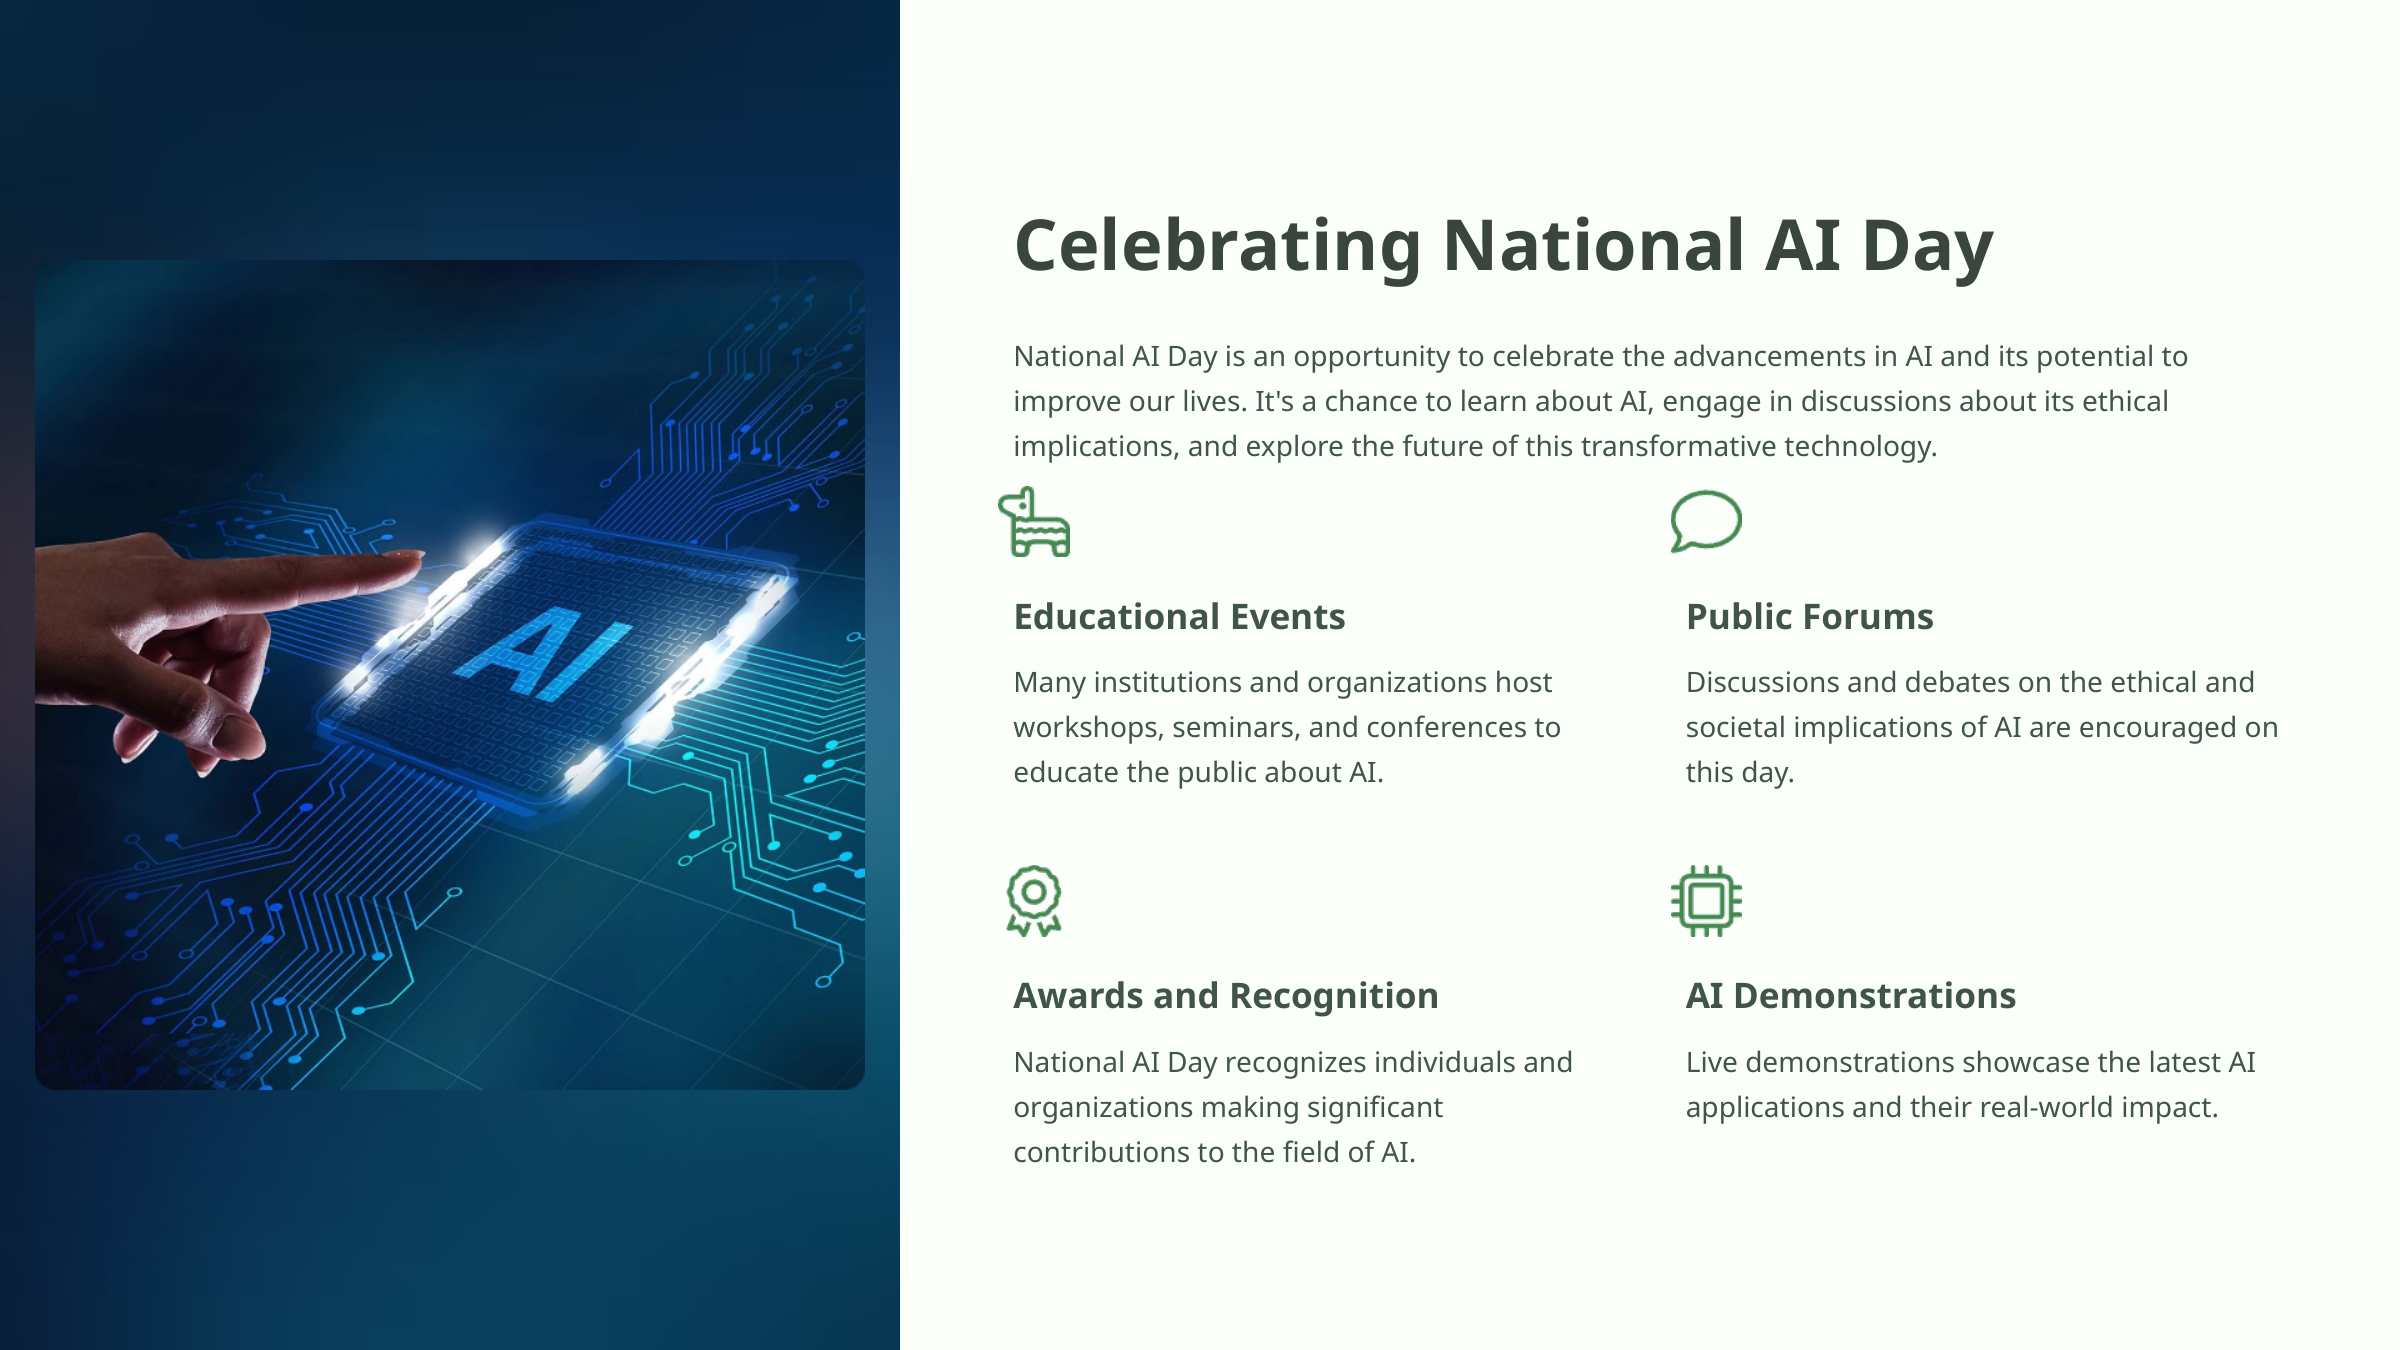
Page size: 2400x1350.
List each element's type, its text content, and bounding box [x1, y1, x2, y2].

text_box Celebrating National AI Day [998, 189, 1996, 278]
text_box AI Demonstrations [1671, 964, 2024, 1009]
text_box National AI Day is an opportunity to celebrate the advancements in AI and its potential to improve our lives. It's a chance to learn about AI, engage in discussions about its ethical implications, and explore the future of this transformative technology. [998, 319, 2302, 455]
text_box Live demonstrations showcase the latest AI applications and their real-world impact. [1671, 1025, 2302, 1116]
text_box Public Forums [1671, 585, 2024, 630]
text_box [900, 0, 2400, 1350]
text_box National AI Day recognizes individuals and organizations making significant contributions to the field of AI. [998, 1025, 1629, 1161]
text_box Many institutions and organizations host workshops, seminars, and conferences to educate the public about AI. [998, 646, 1629, 782]
text_box Awards and Recognition [998, 964, 1435, 1009]
picture [0, 0, 900, 1350]
text_box Discussions and debates on the ethical and societal implications of AI are encouraged on this day. [1671, 646, 2302, 782]
text_box Educational Events [998, 585, 1351, 630]
picture [1671, 865, 1742, 937]
picture [998, 865, 1070, 937]
picture [1671, 486, 1742, 557]
picture [998, 486, 1070, 557]
